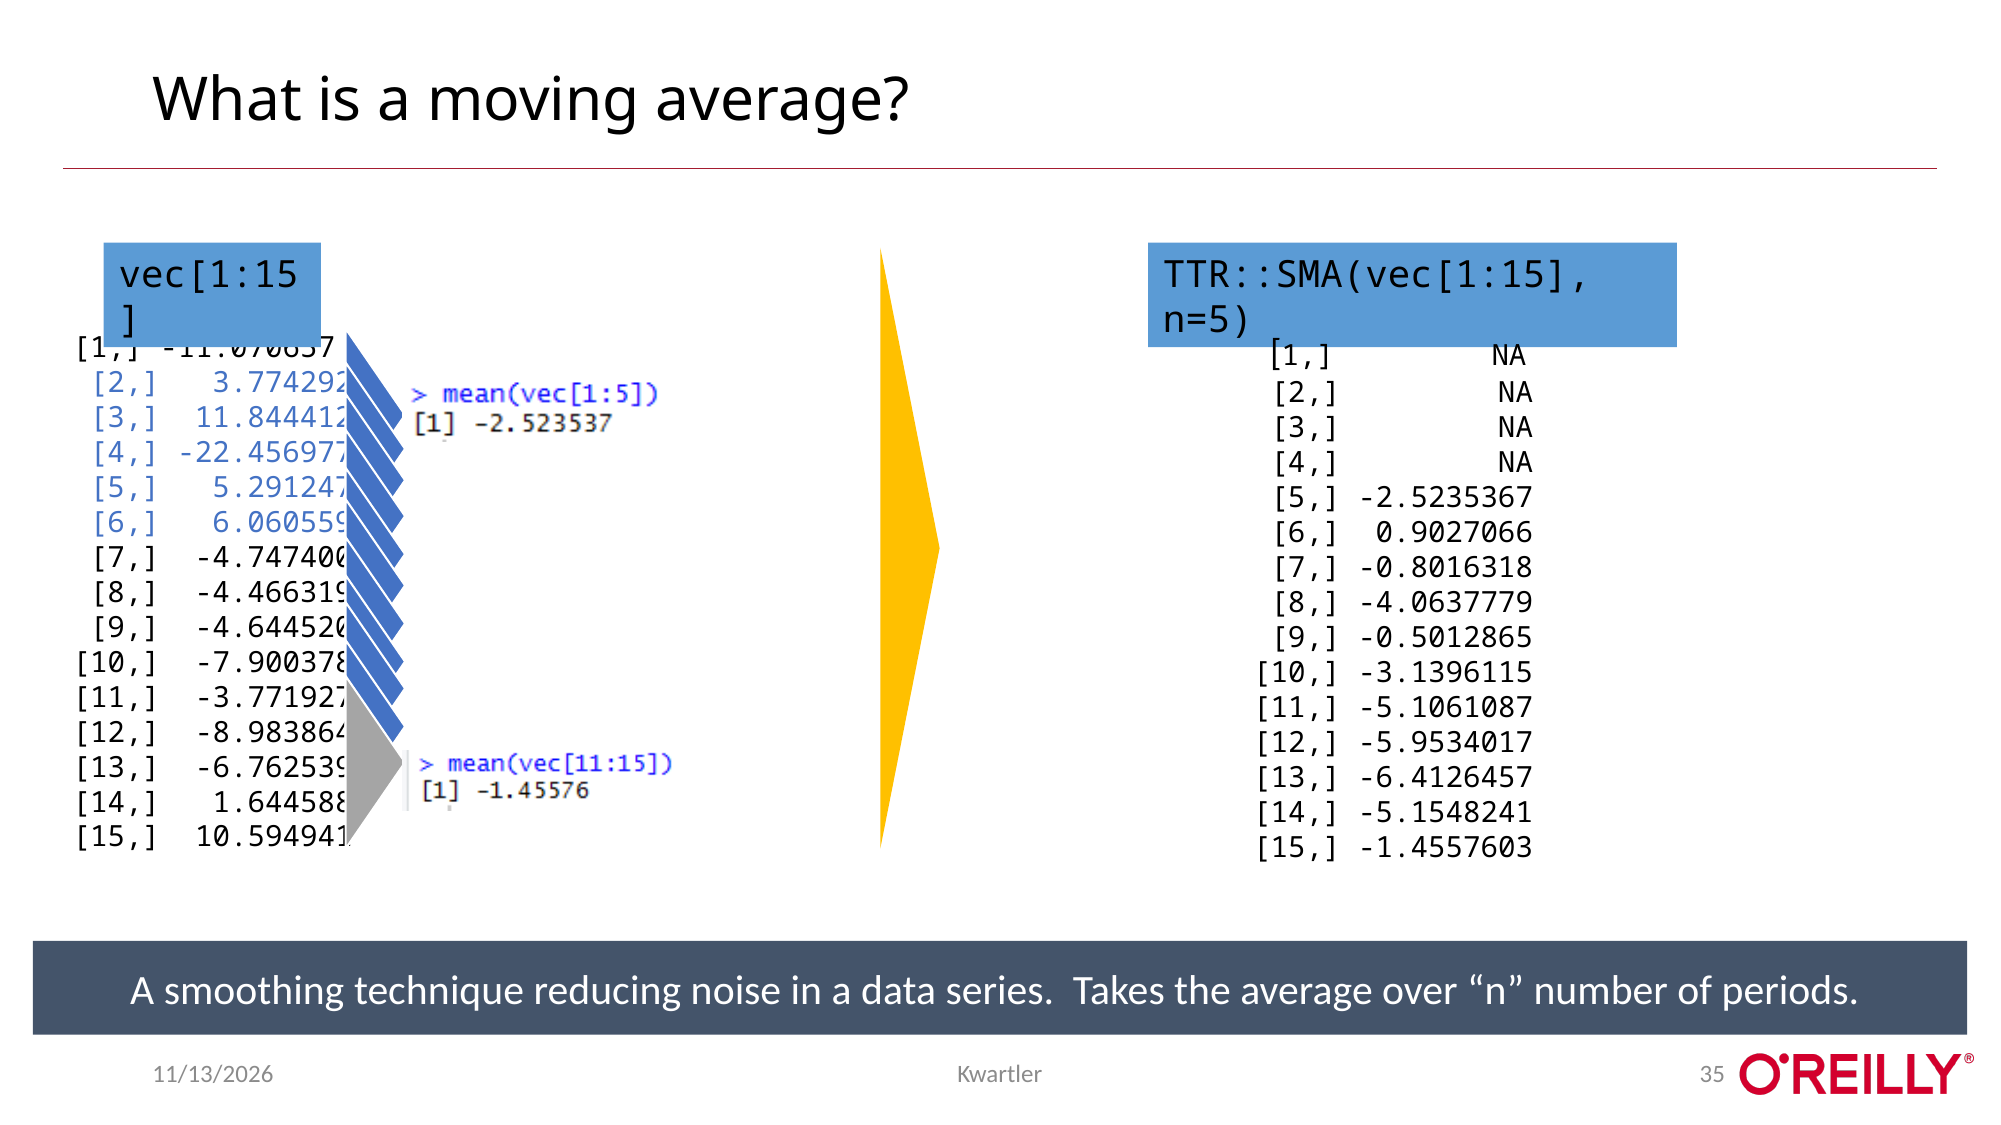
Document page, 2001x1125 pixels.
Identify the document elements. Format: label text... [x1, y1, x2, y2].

text_box [1,] -11.070657 [2,] 3.774292 [3,] 11.844412 [4,] -22.456977 [5,] 5.291247 [6,] 6.060559 [7,] -4.747400 [8,] -4.466319 [9,] -4.644520 [10,] -7.900378 [11,] -3.771927 [12,] -8.983864 [13,] -6.762539 [14,] 1.644588 [15,] 10.594941 [57, 320, 368, 861]
text_box [344, 390, 407, 498]
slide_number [137, 1042, 588, 1103]
text_box [344, 598, 407, 707]
text_box A smoothing technique reducing noise in a data series. Takes the average over “n” number of periods. [32, 940, 1968, 1036]
footer Kwartler [662, 1042, 1338, 1103]
picture [402, 750, 682, 811]
text_box 35 [1412, 1042, 1741, 1103]
text_box [344, 495, 407, 604]
text_box [344, 637, 407, 744]
picture [1741, 1050, 1975, 1096]
text_box [344, 534, 407, 642]
text_box [344, 672, 402, 852]
text_box [344, 325, 402, 432]
text_box [344, 464, 407, 570]
title What is a moving average? [137, 59, 1863, 142]
text_box [1,] NA [2,] NA [3,] NA [4,] NA [5,] -2.5235367 [6,] 0.9027066 [7,] -0.8016318 [8,] -4.0637779 [9,] -0.5012865 [10,] -3.1396115 [11,] -5.1061087 [12,] -5.9534017 [13,] -6.4126457 [14,] -5.1548241 [15,] -1.4557603 [1238, 320, 1587, 871]
text_box [879, 247, 941, 849]
text_box vec[1:15] [103, 242, 321, 348]
picture [402, 381, 663, 442]
text_box [344, 359, 407, 464]
text_box TTR::SMA(vec[1:15], n=5) [1148, 242, 1677, 348]
text_box [344, 426, 407, 534]
text_box [344, 572, 407, 674]
